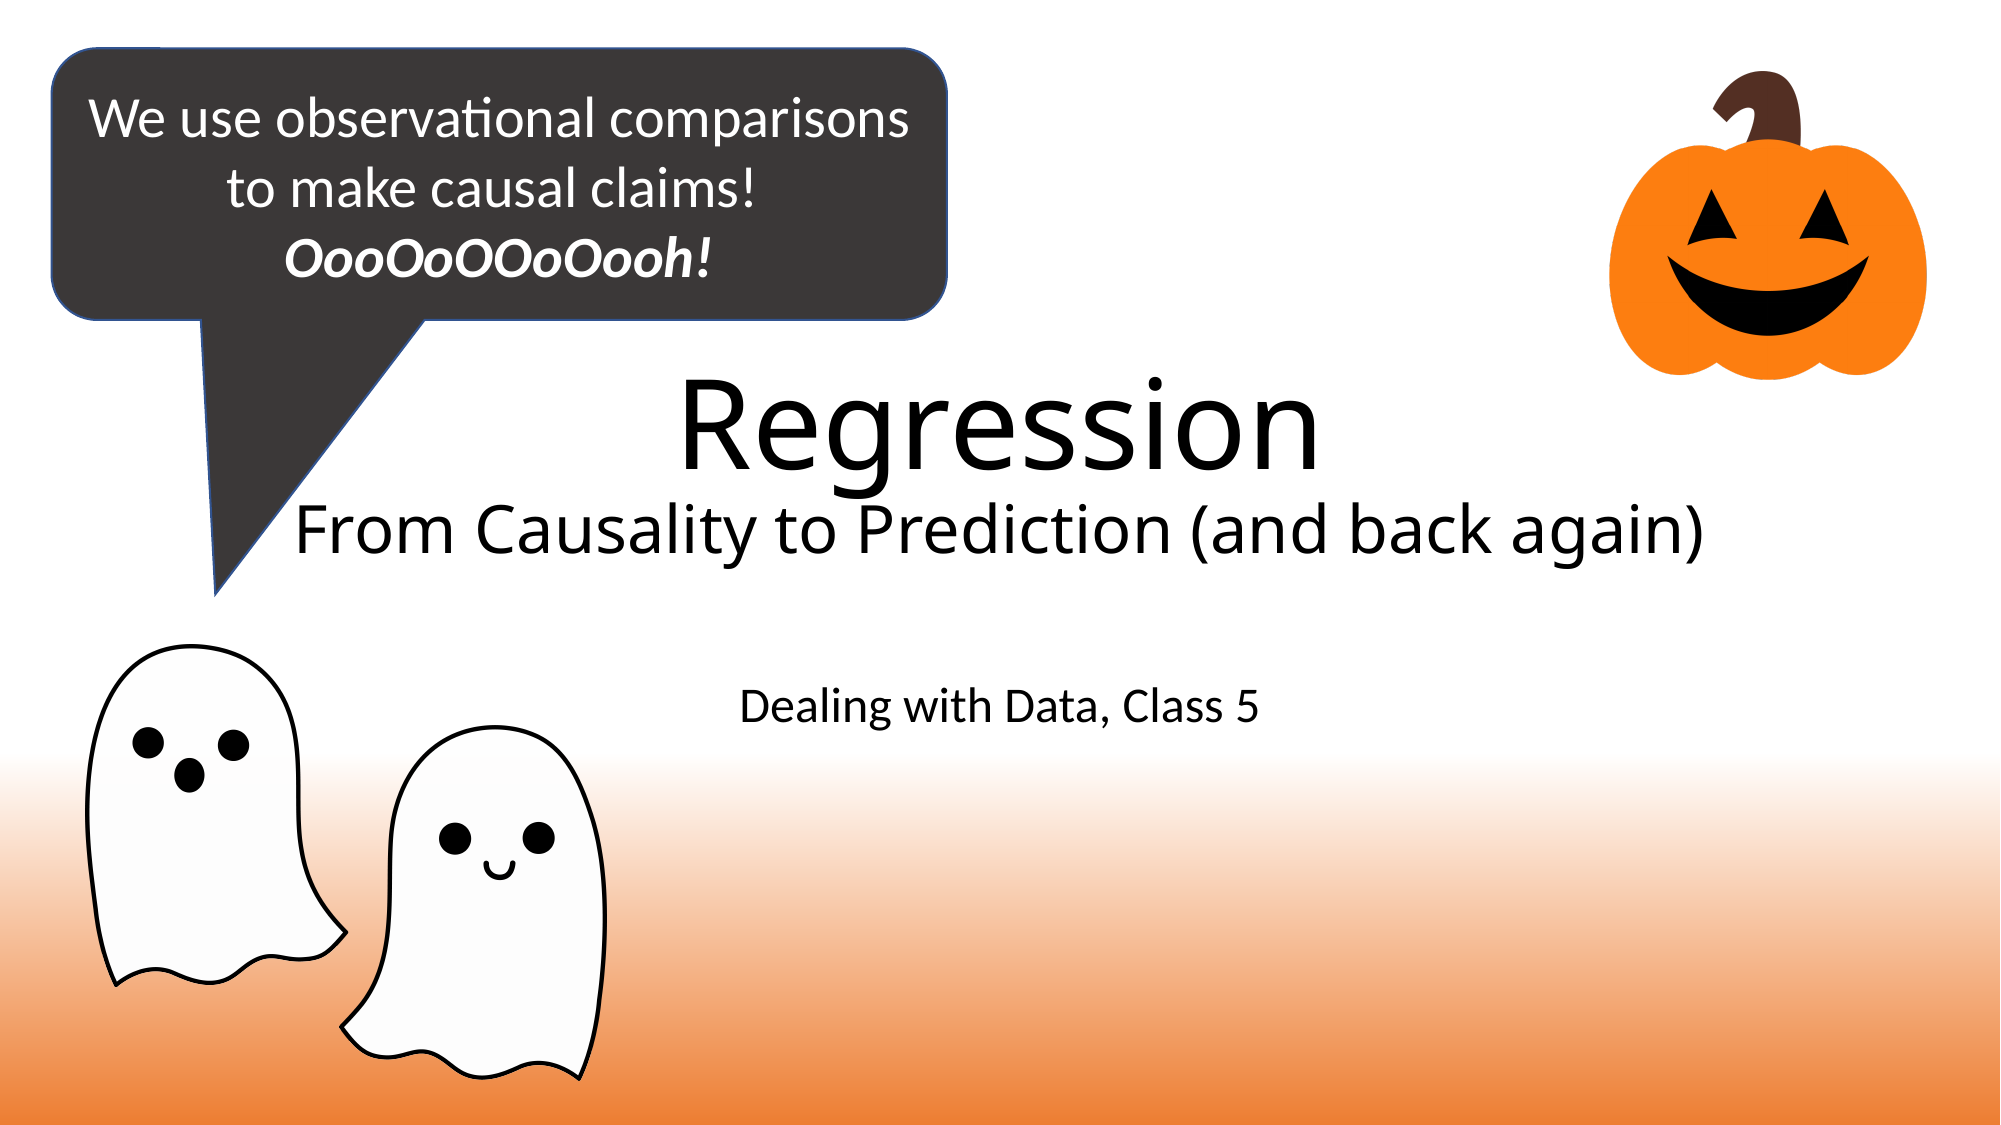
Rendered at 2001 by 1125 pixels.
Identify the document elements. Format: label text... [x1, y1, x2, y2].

subtitle Dealing with Data, Class 5 [249, 590, 1750, 863]
text_box [0, 753, 2000, 1125]
picture [1609, 71, 1927, 380]
title Regression From Causality to Prediction (and back again) [249, 184, 1750, 576]
text_box We use observational comparisons to make causal claims! OooOoOOoOooh! [50, 47, 948, 598]
picture [85, 644, 607, 1081]
